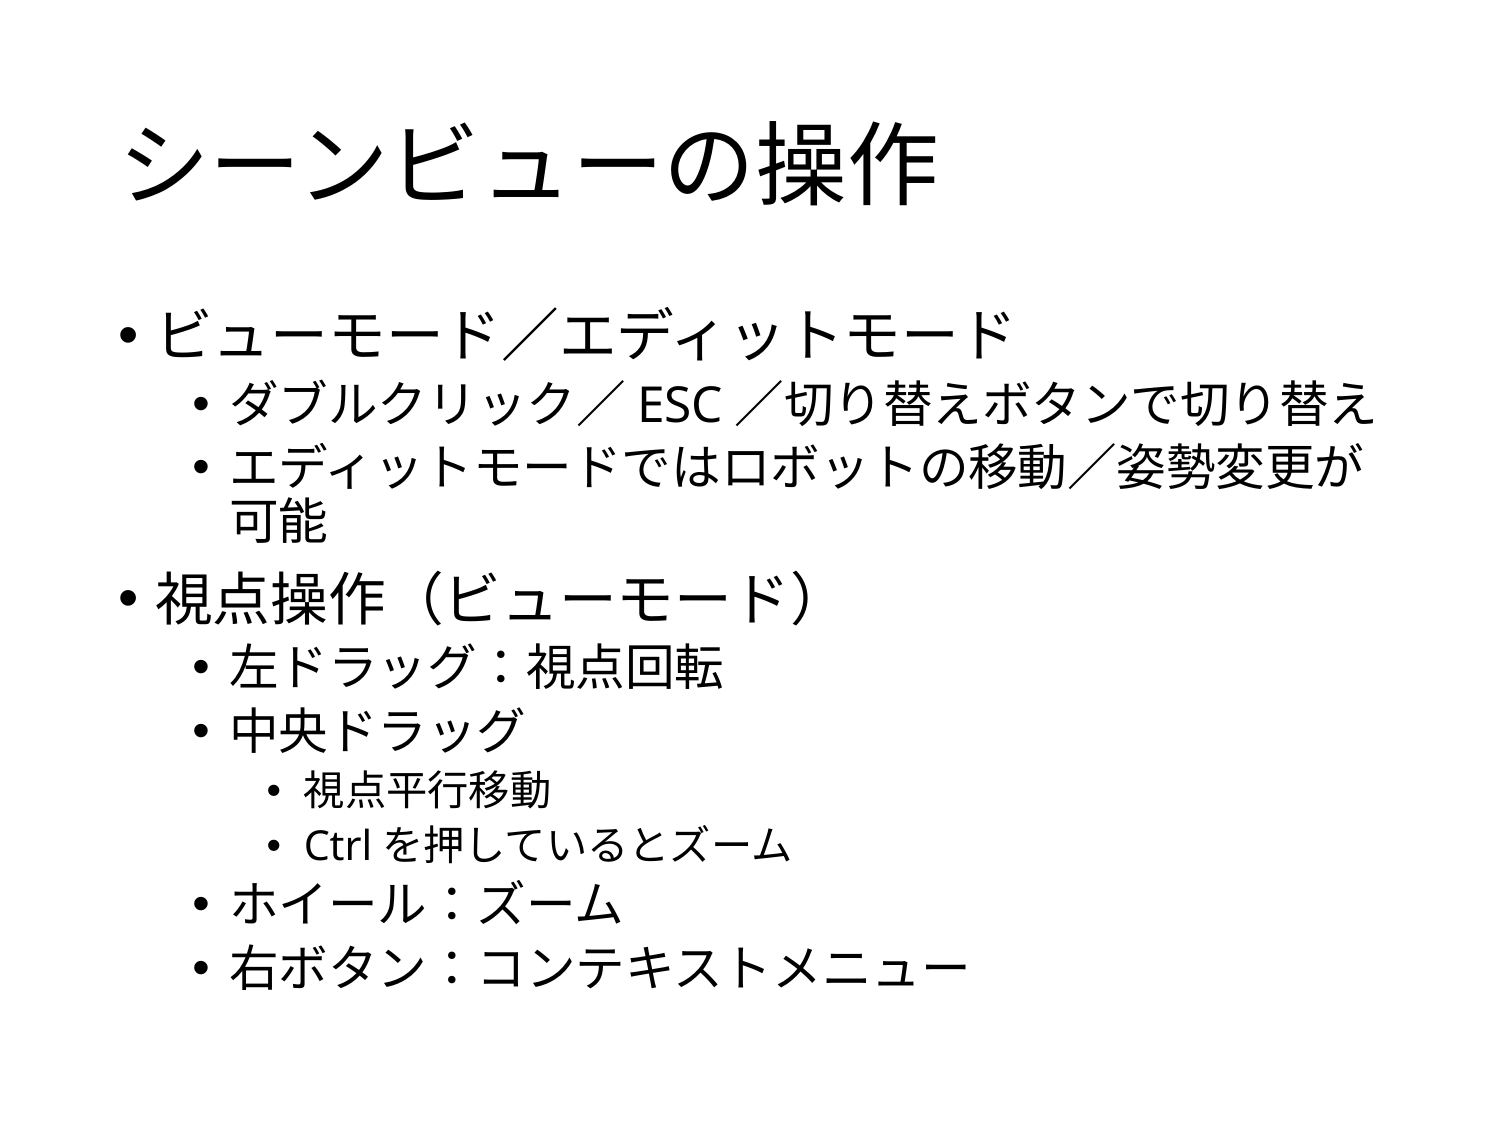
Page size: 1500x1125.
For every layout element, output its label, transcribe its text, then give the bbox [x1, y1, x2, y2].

list ビューモード／エディットモード ダブルクリック／ESC／切り替えボタンで切り替え エディットモードではロボットの移動／姿勢変更が可能 視点操作（ビューモード） 左ドラッグ：視点回転 中央ドラッグ 視点平行移動 Ctrlを押しているとズーム ホイール：ズーム 右ボタン：コンテキストメニュー [103, 299, 1397, 1014]
title シーンビューの操作 [103, 59, 1397, 278]
